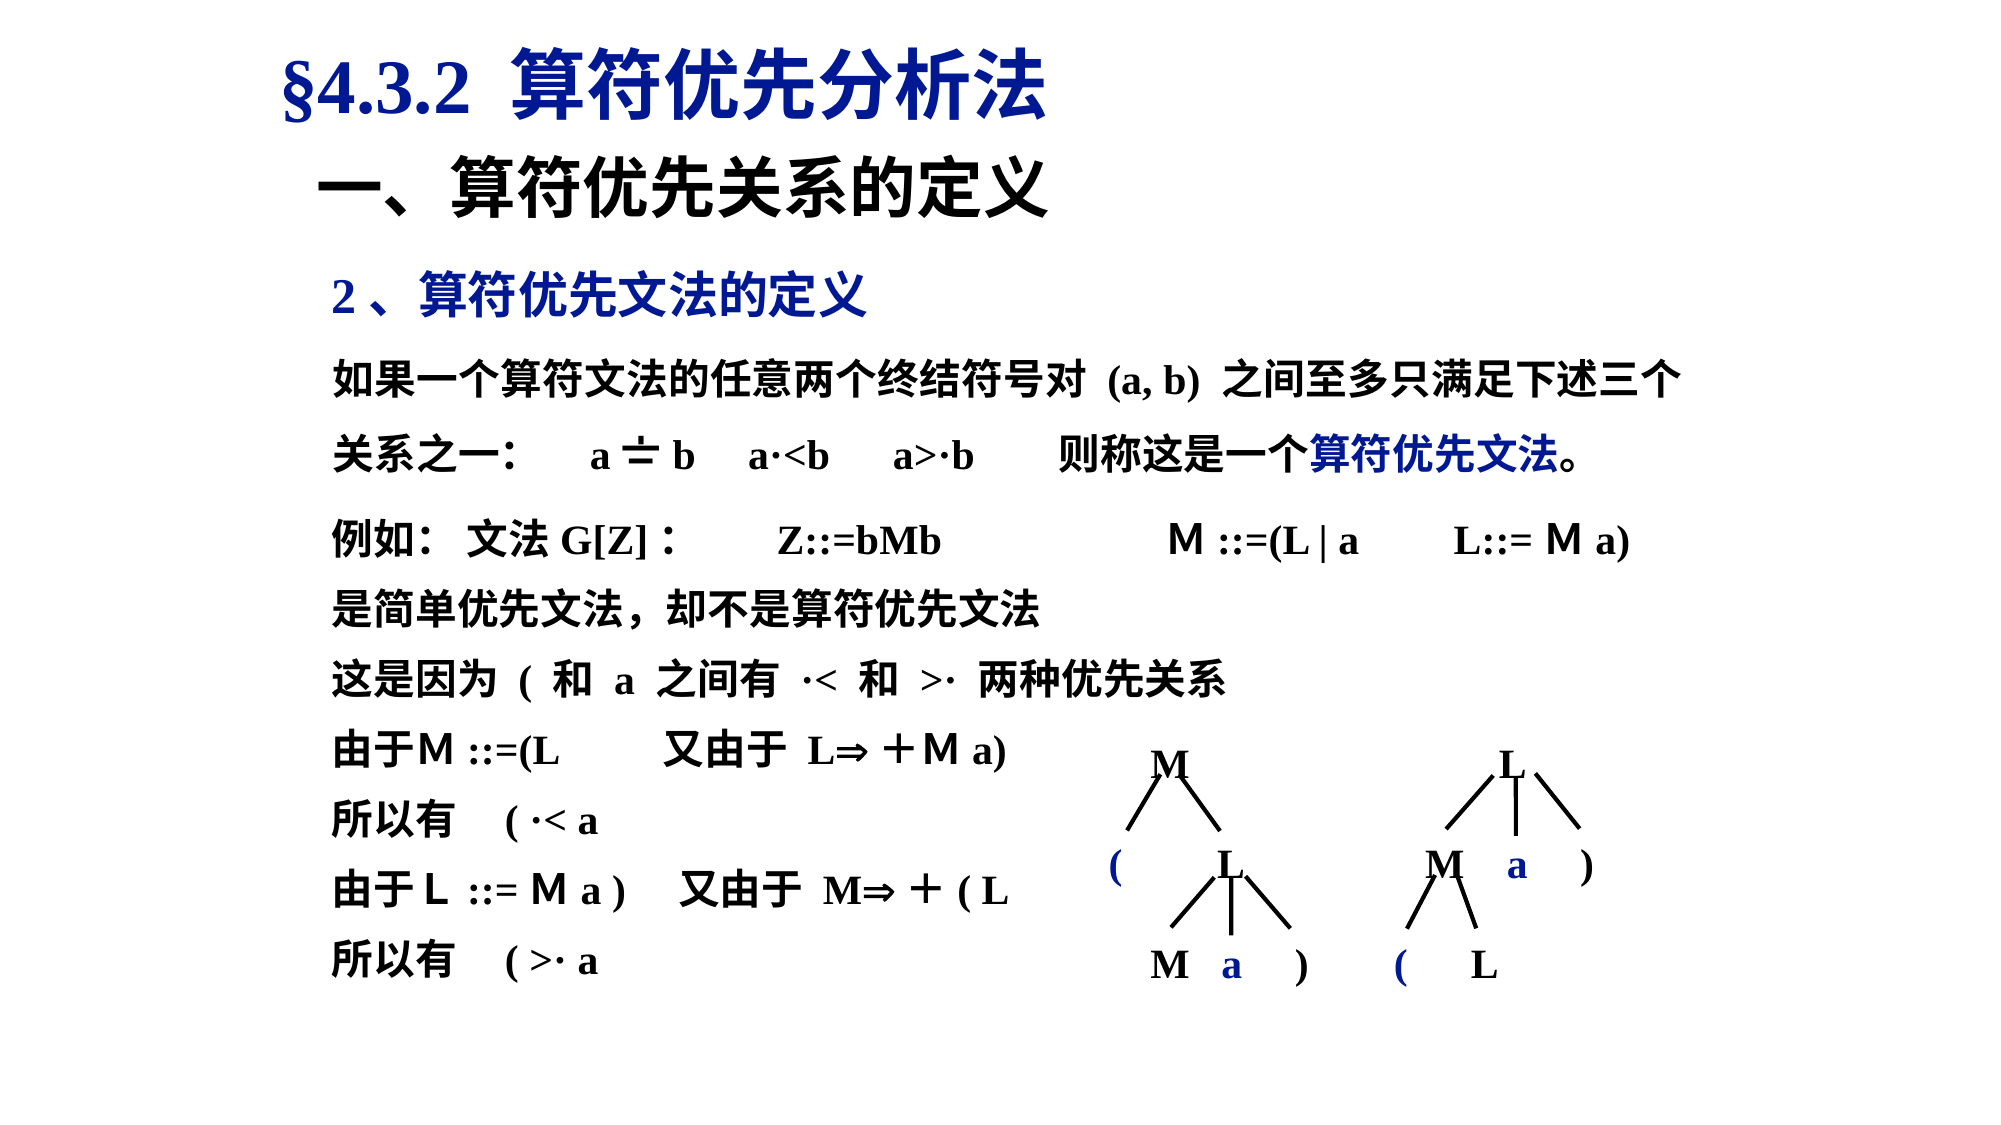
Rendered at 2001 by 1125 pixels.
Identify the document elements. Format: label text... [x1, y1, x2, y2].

text_box 一、算符优先关系的定义 [301, 141, 1066, 233]
text_box M ( L M a ) [1093, 679, 1358, 994]
text_box 例如： 文法G[Z]： Z::=bMb Ｍ::=(L | a L::=Ｍa) 是简单优先文法，却不是算符优先文法 这是因为 ( 和 a 之间有 ·< 和 >· 两种优先关系 由于Ｍ::=(L 又由于 L＋Ｍa) 所以有 ( ·< a 由于Ｌ::=Ｍa ) 又由于 M＋( L 所以有 ( >· a [317, 485, 1705, 991]
text_box 2、算符优先文法的定义 [316, 223, 1710, 332]
text_box L M a ) ( L [1358, 679, 1700, 994]
text_box 如果一个算符文法的任意两个终结符号对 (a, b) 之间至多只满足下述三个关系之一： a〧b a·<b a>·b 则称这是一个算符优先文法。 [318, 320, 1698, 485]
text_box §4.3.2 算符优先分析法 [264, 10, 1715, 141]
